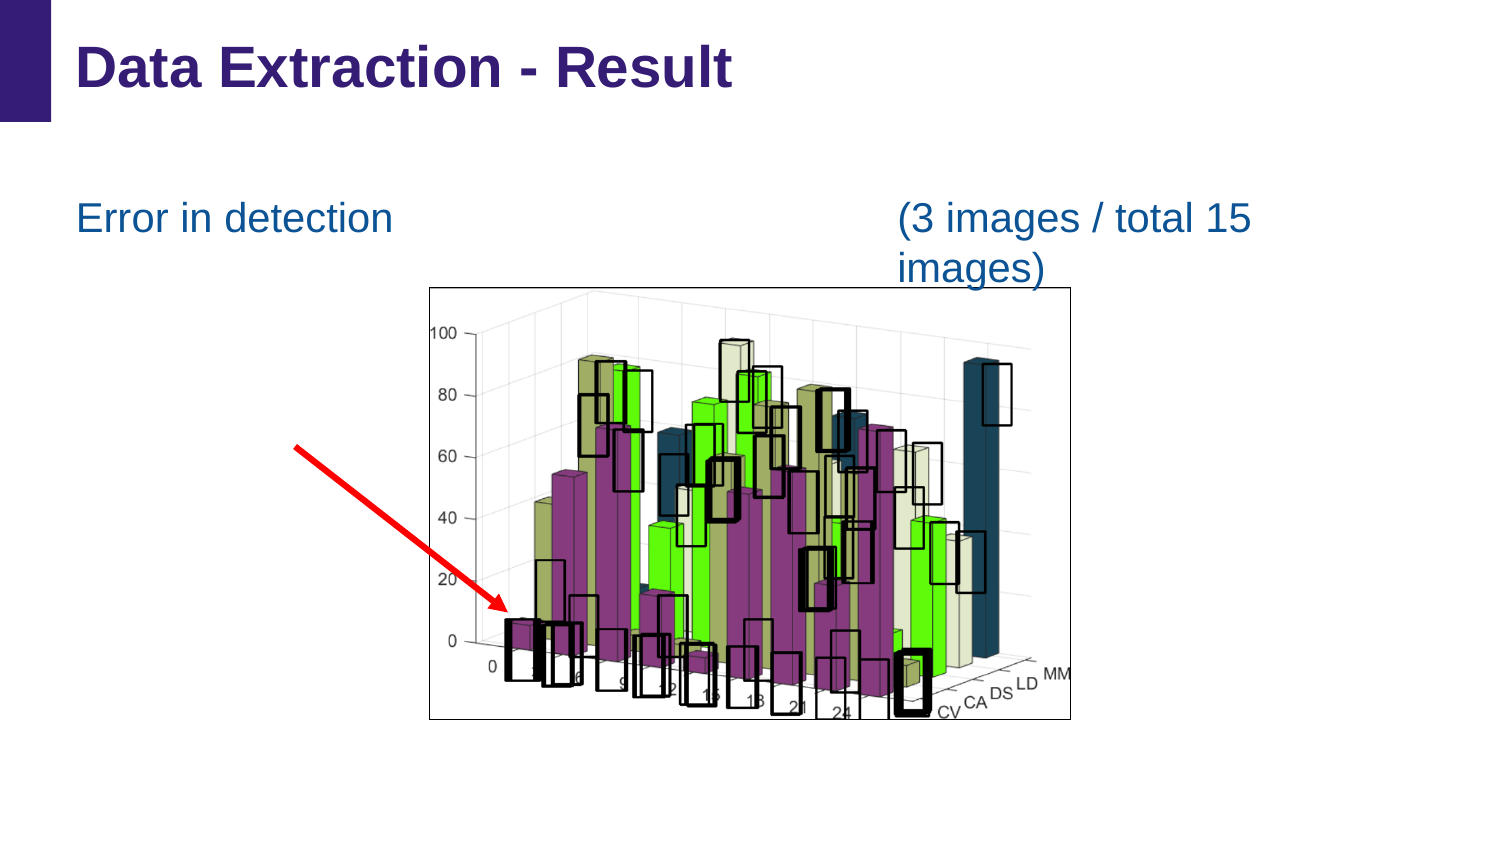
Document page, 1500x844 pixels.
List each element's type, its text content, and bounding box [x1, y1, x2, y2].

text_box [294, 446, 509, 613]
text_box [0, 0, 52, 122]
text_box Data Extraction - Result [60, 14, 1459, 109]
text_box (3 images / total 15 images) [882, 182, 1427, 298]
text_box Error in detection [60, 182, 645, 248]
picture [428, 287, 1072, 721]
